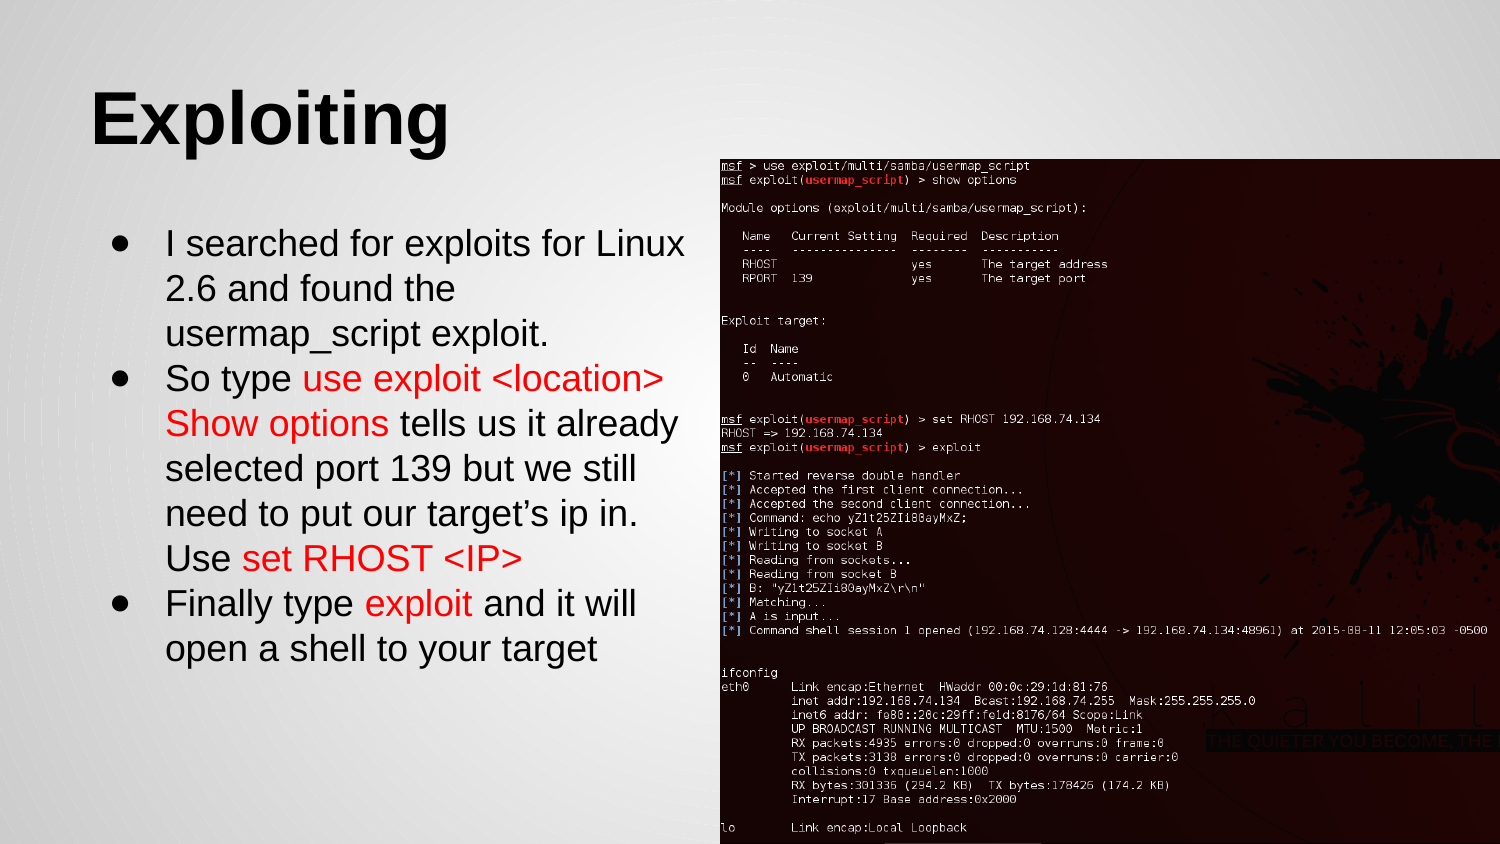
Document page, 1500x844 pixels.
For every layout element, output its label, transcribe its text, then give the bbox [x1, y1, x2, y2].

list I searched for exploits for Linux 2.6 and found the usermap_script exploit. So type use exploit <location> Show options tells us it already selected port 139 but we still need to put our target’s ip in. Use set RHOST <IP> Finally type exploit and it will open a shell to your target [75, 204, 714, 844]
picture [719, 159, 1500, 844]
title Exploiting [75, 33, 1425, 175]
